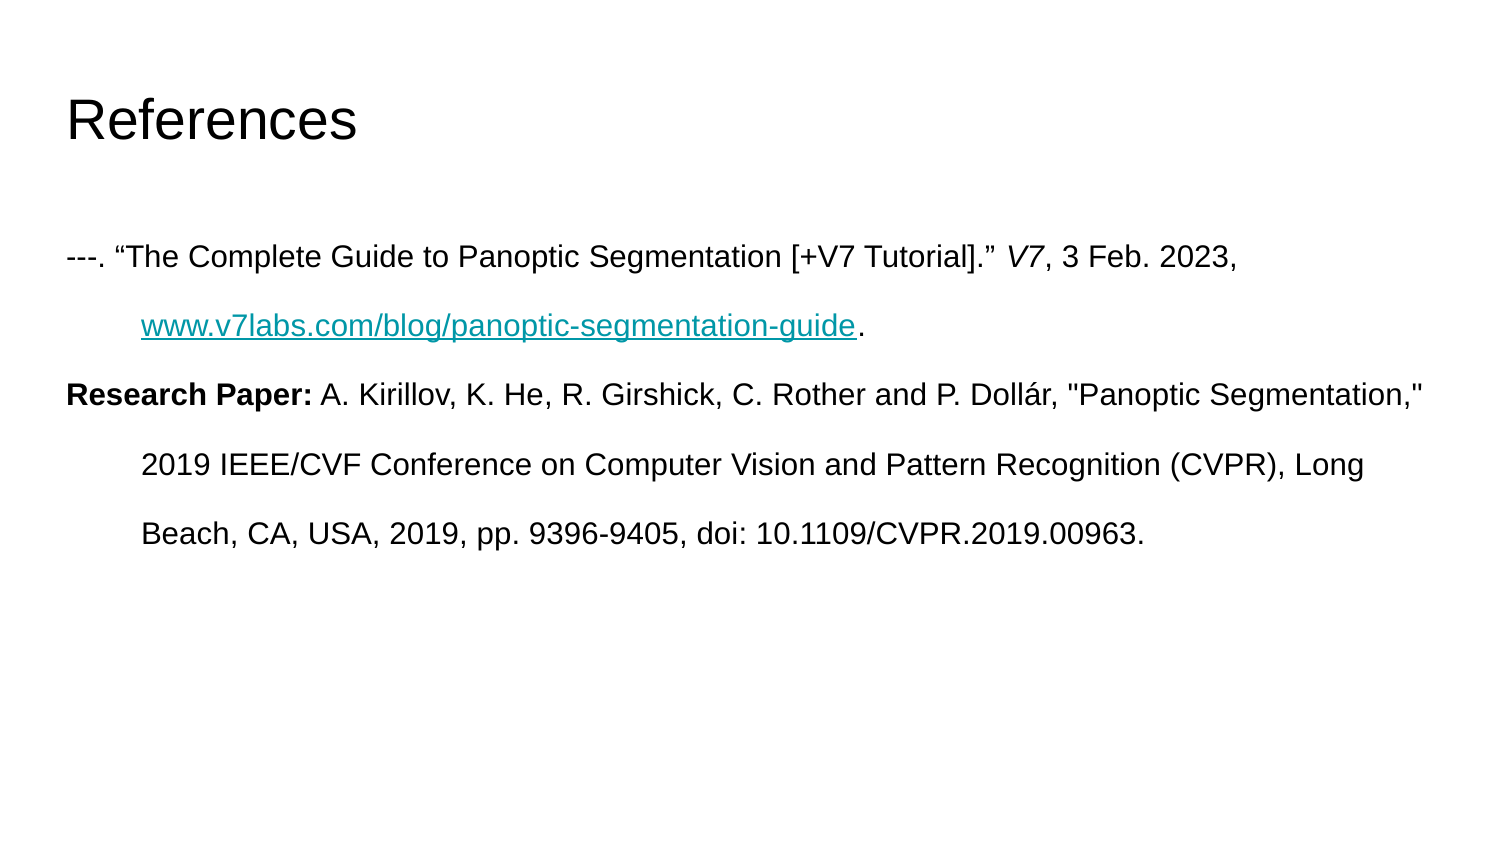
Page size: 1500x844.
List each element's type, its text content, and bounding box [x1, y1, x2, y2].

title References [51, 72, 1449, 167]
list ---. “The Complete Guide to Panoptic Segmentation [+V7 Tutorial].” V7, 3 Feb. 2023, www.v7labs.com/blog/panoptic-segmentation-guide. Research Paper: A. Kirillov, K. He, R. Girshick, C. Rother and P. Dollár, "Panoptic Segmentation," 2019 IEEE/CVF Conference on Computer Vision and Pattern Recognition (CVPR), Long Beach, CA, USA, 2019, pp. 9396-9405, doi: 10.1109/CVPR.2019.00963. [51, 189, 1449, 750]
